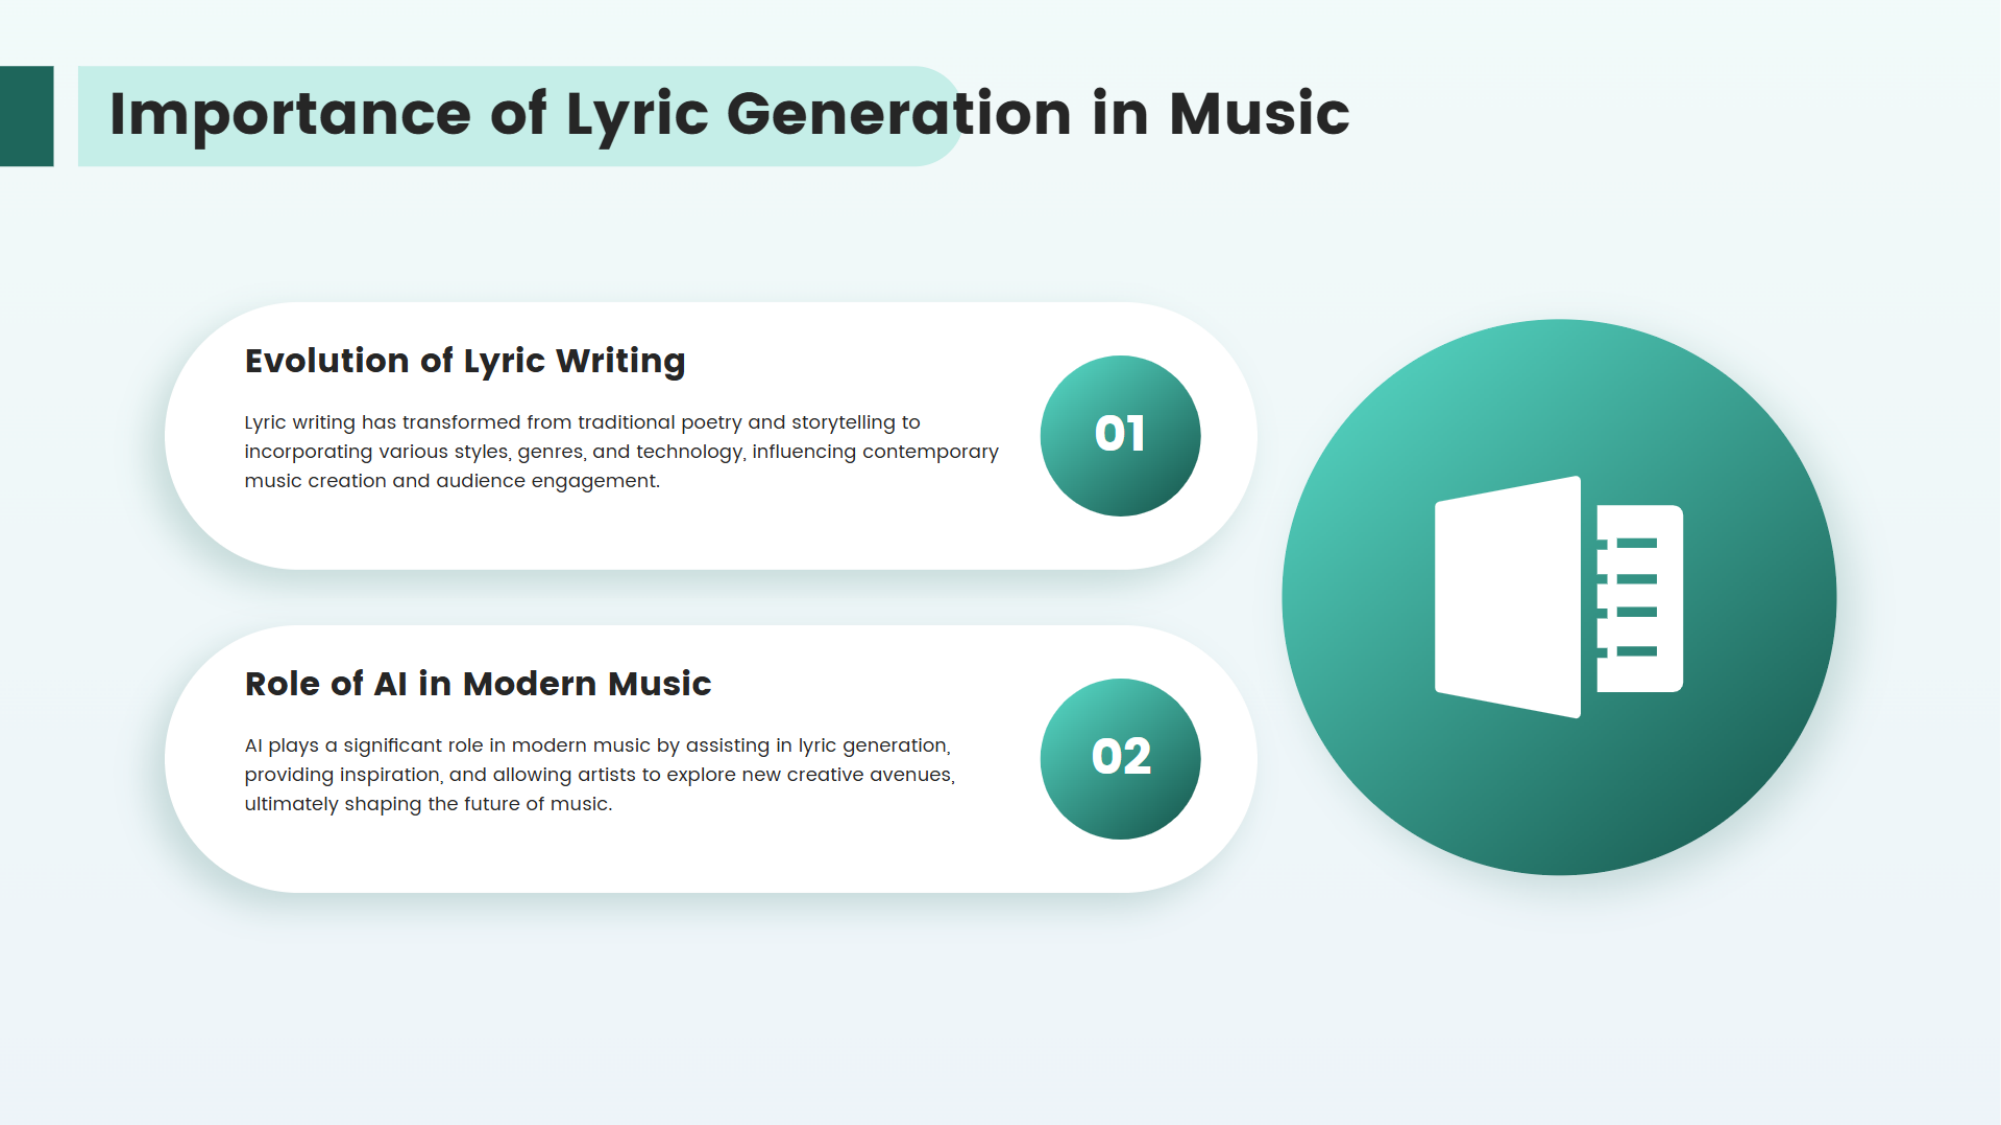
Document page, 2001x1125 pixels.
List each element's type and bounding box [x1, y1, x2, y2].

list [0, 0, 2000, 1125]
